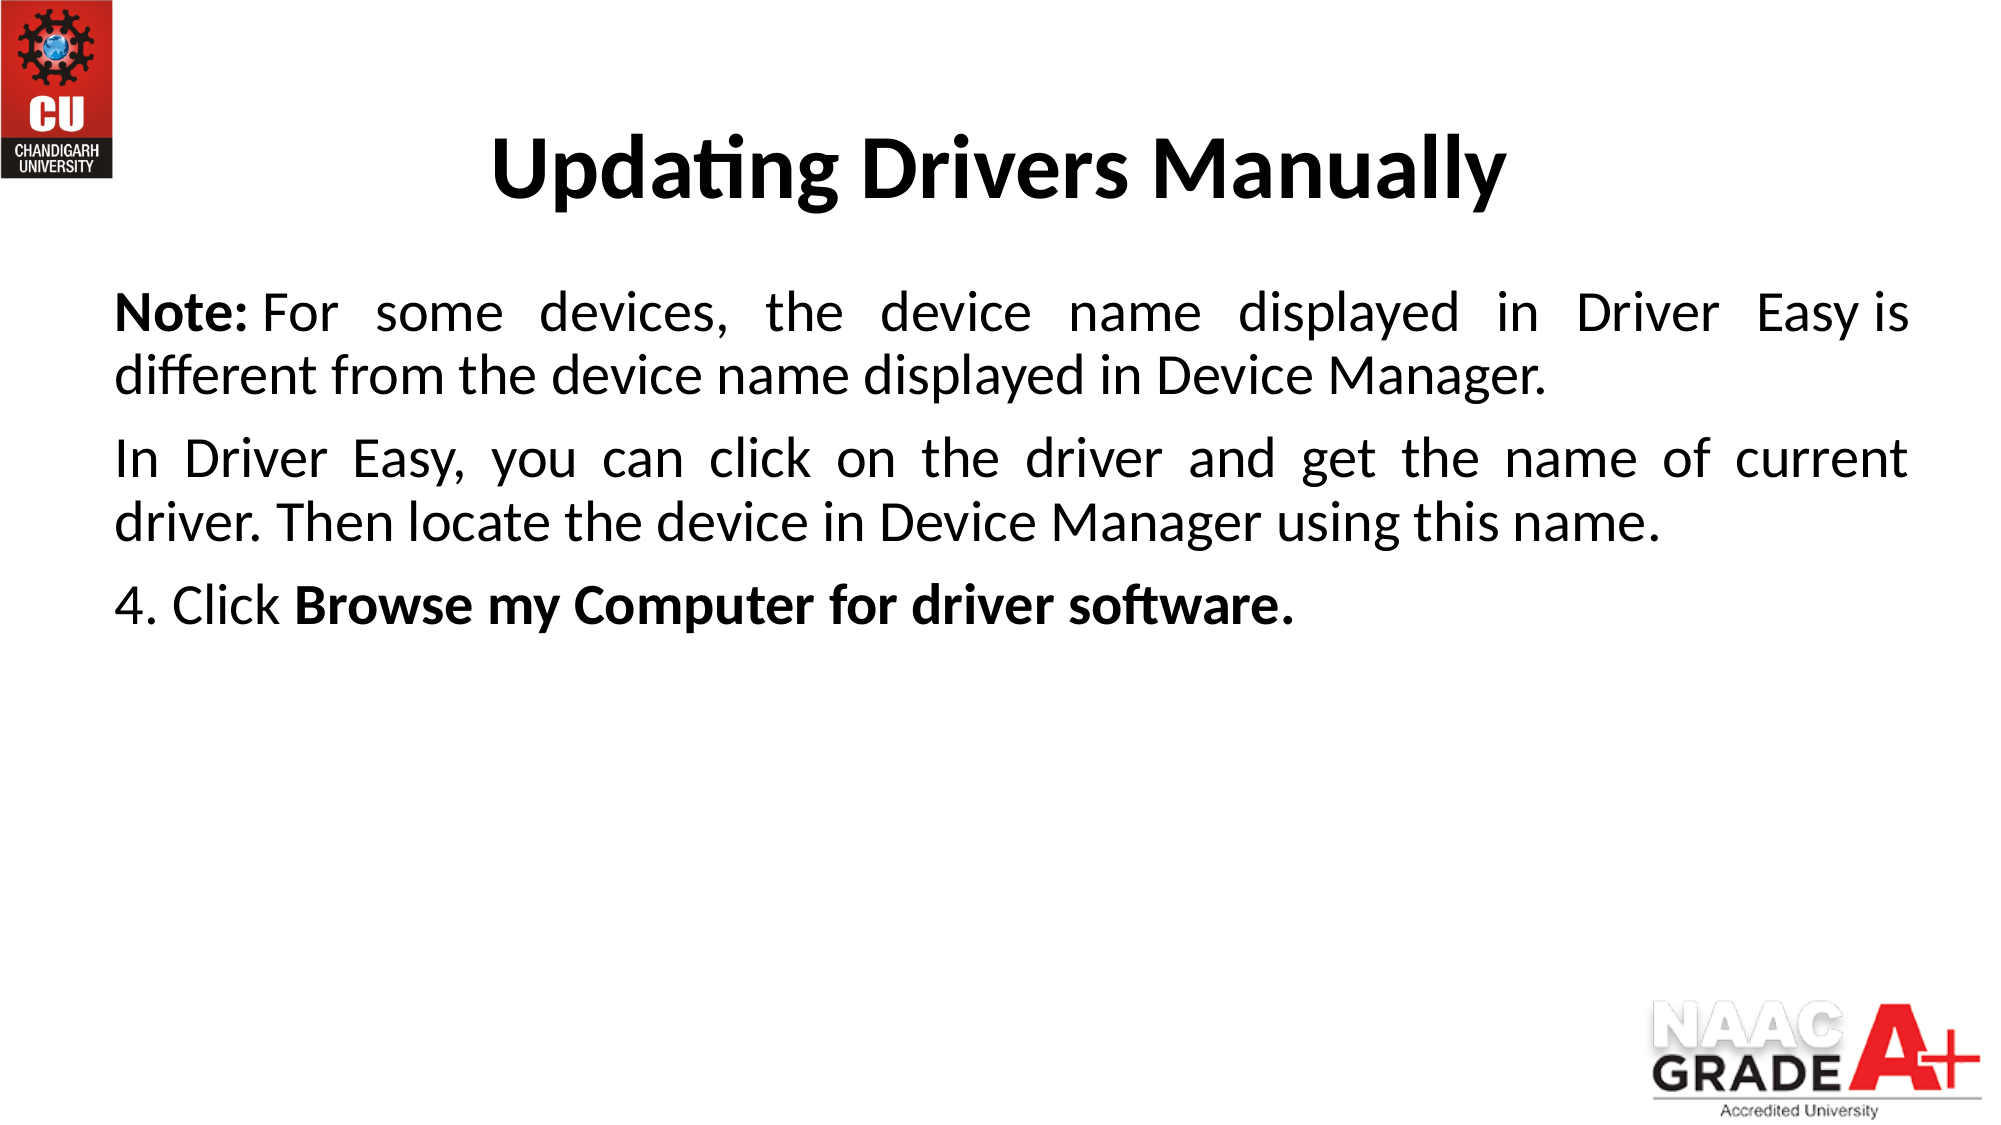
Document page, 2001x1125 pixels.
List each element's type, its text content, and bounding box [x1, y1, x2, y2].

picture [0, 0, 113, 179]
list Note: For some devices, the device name displayed in Driver Easy is different from the device name displayed in Device Manager. In Driver Easy, you can click on the driver and get the name of current driver. Then locate the device in Device Manager using this name. 4. Click Browse my Computer for driver software. [99, 273, 1925, 1014]
picture [1638, 995, 1998, 1125]
title Updating Drivers Manually [137, 59, 1863, 273]
